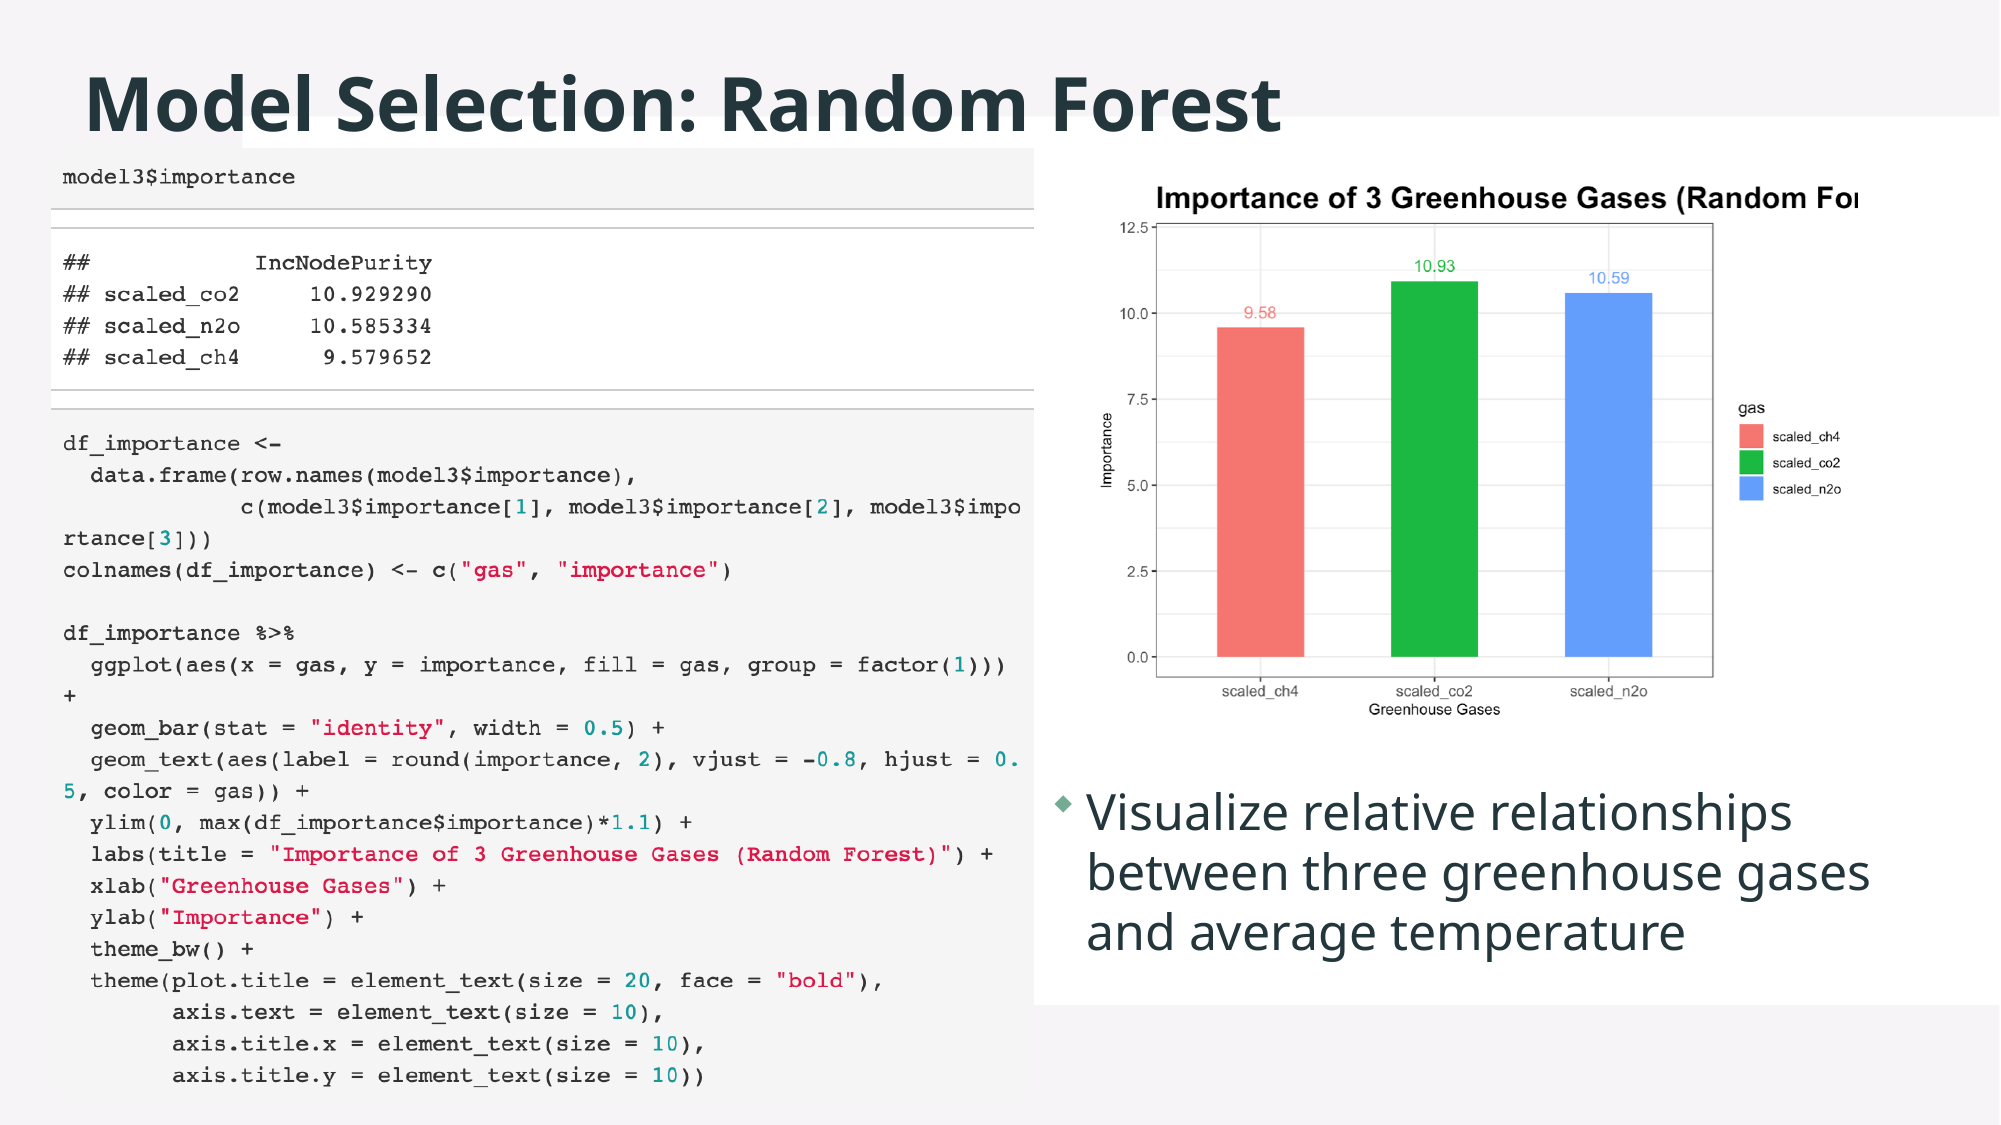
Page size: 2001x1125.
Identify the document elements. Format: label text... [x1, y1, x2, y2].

picture [1092, 172, 1859, 727]
title Model Selection: Random Forest [68, 0, 1917, 215]
picture [51, 148, 1034, 1101]
list Visualize relative relationships between three greenhouse gases and average temperature [1034, 773, 1968, 1071]
